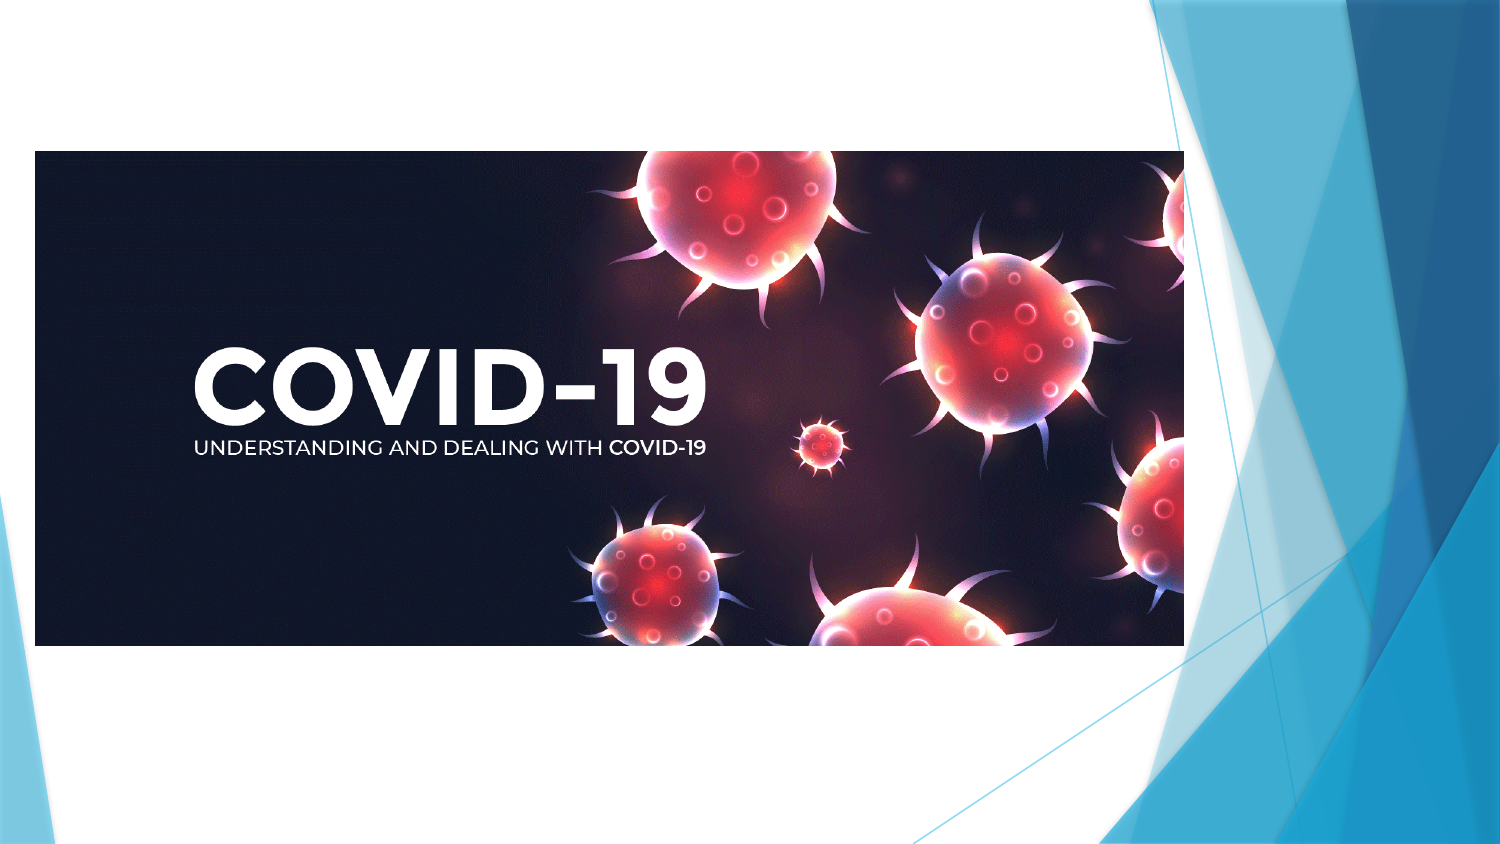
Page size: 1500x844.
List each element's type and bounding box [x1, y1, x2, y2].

picture [34, 150, 1184, 647]
